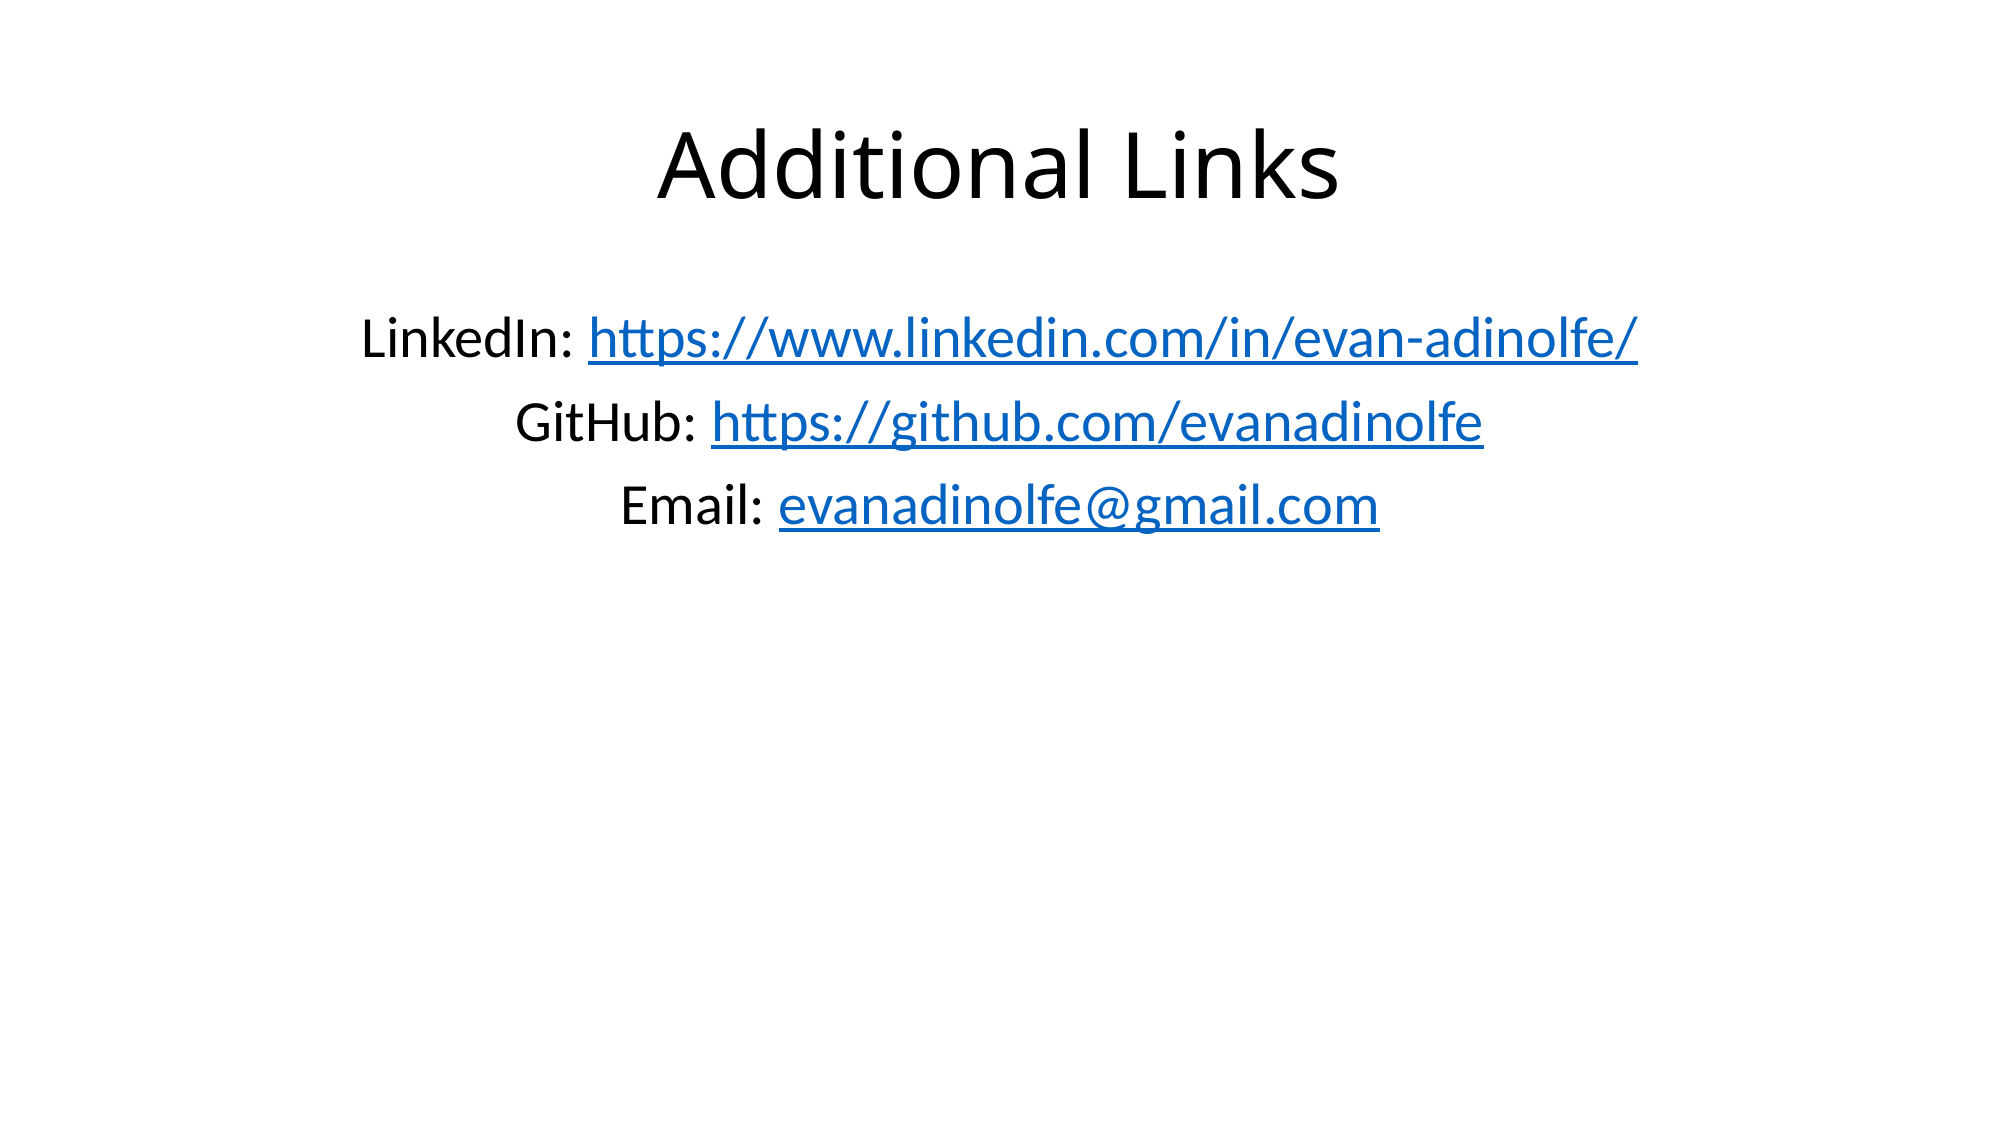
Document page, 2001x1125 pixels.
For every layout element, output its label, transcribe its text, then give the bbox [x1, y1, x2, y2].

title Additional Links [137, 59, 1863, 278]
list LinkedIn: https://www.linkedin.com/in/evan-adinolfe/ GitHub: https://github.com/evanadinolfe Email: evanadinolfe@gmail.com [137, 299, 1863, 1014]
